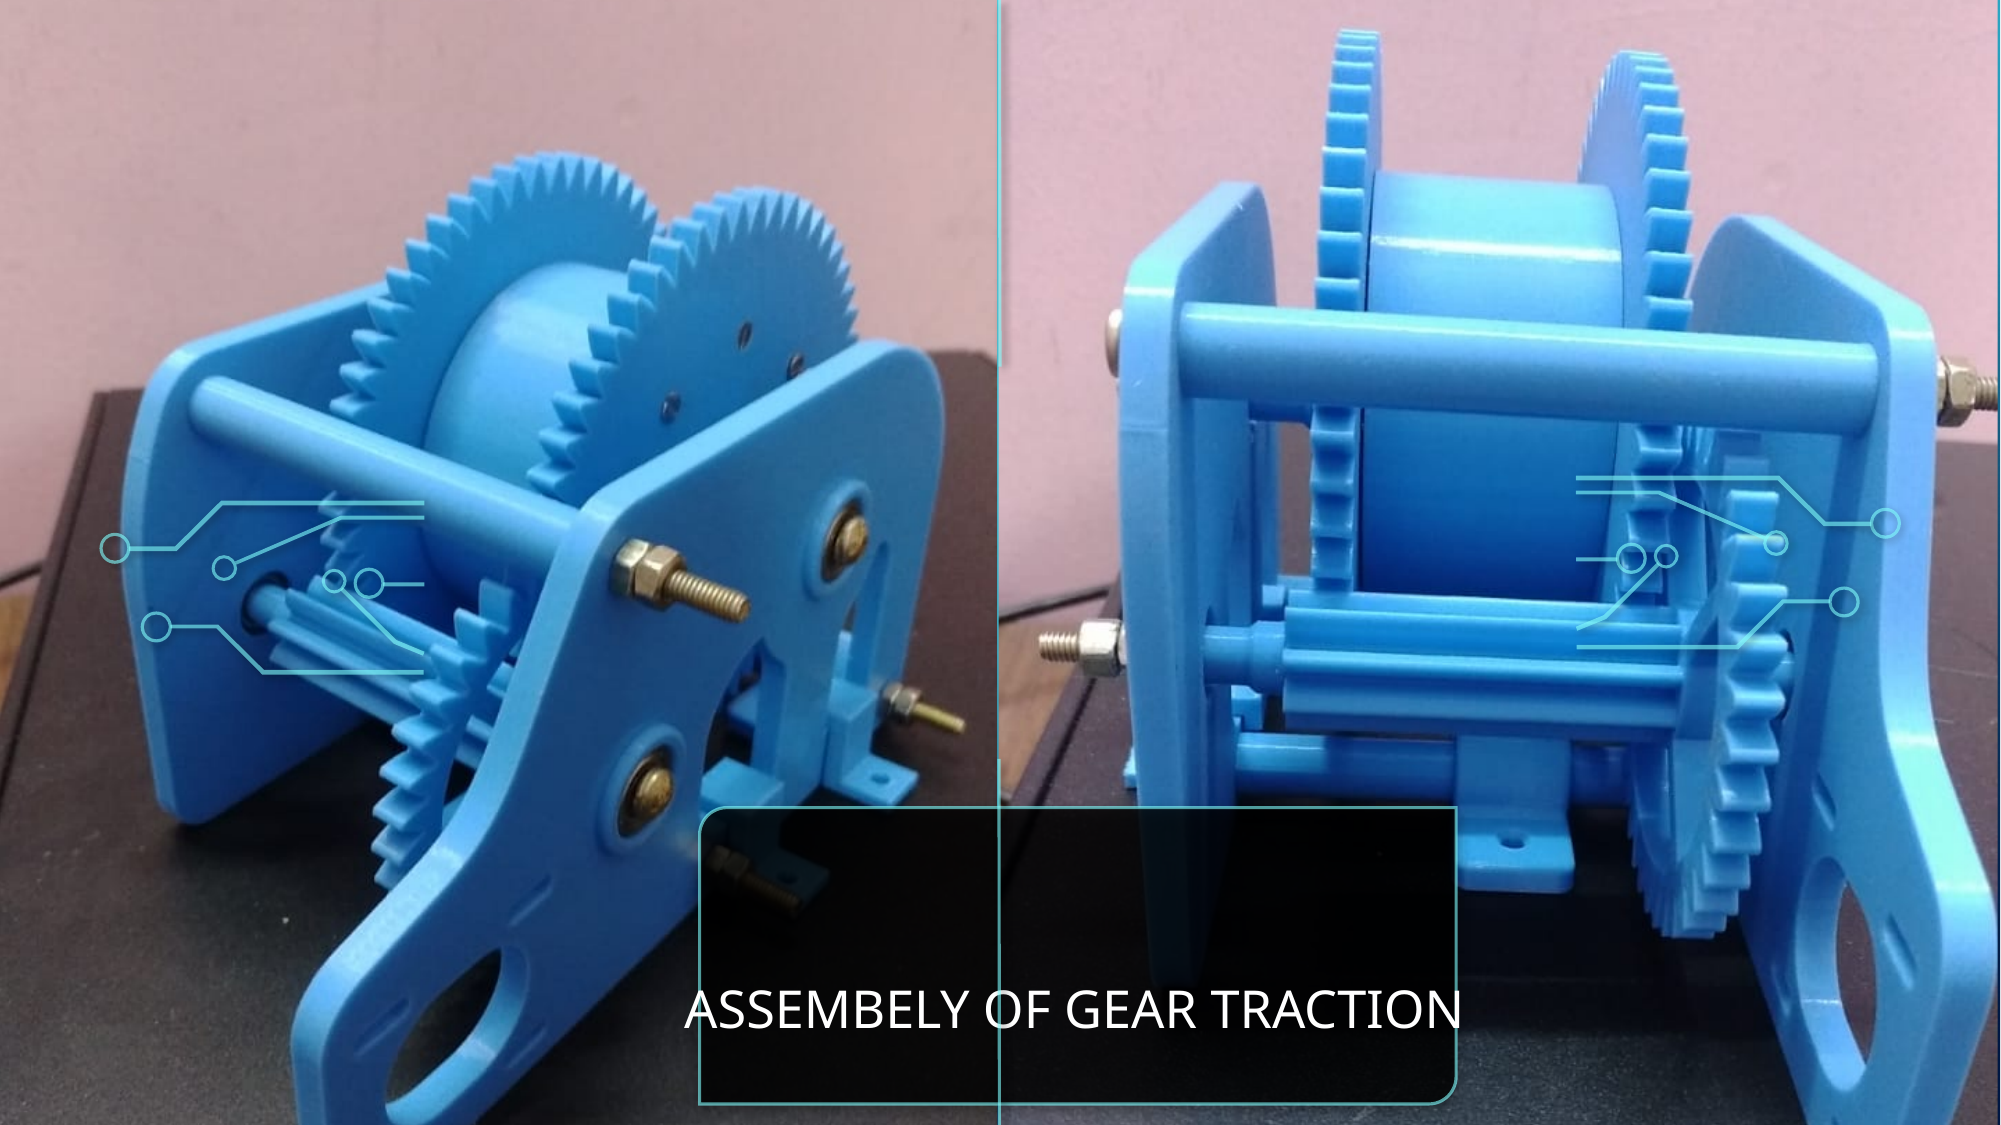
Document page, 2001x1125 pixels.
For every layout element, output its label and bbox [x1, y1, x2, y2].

picture [0, 0, 1998, 1125]
text_box [99, 475, 1902, 1105]
